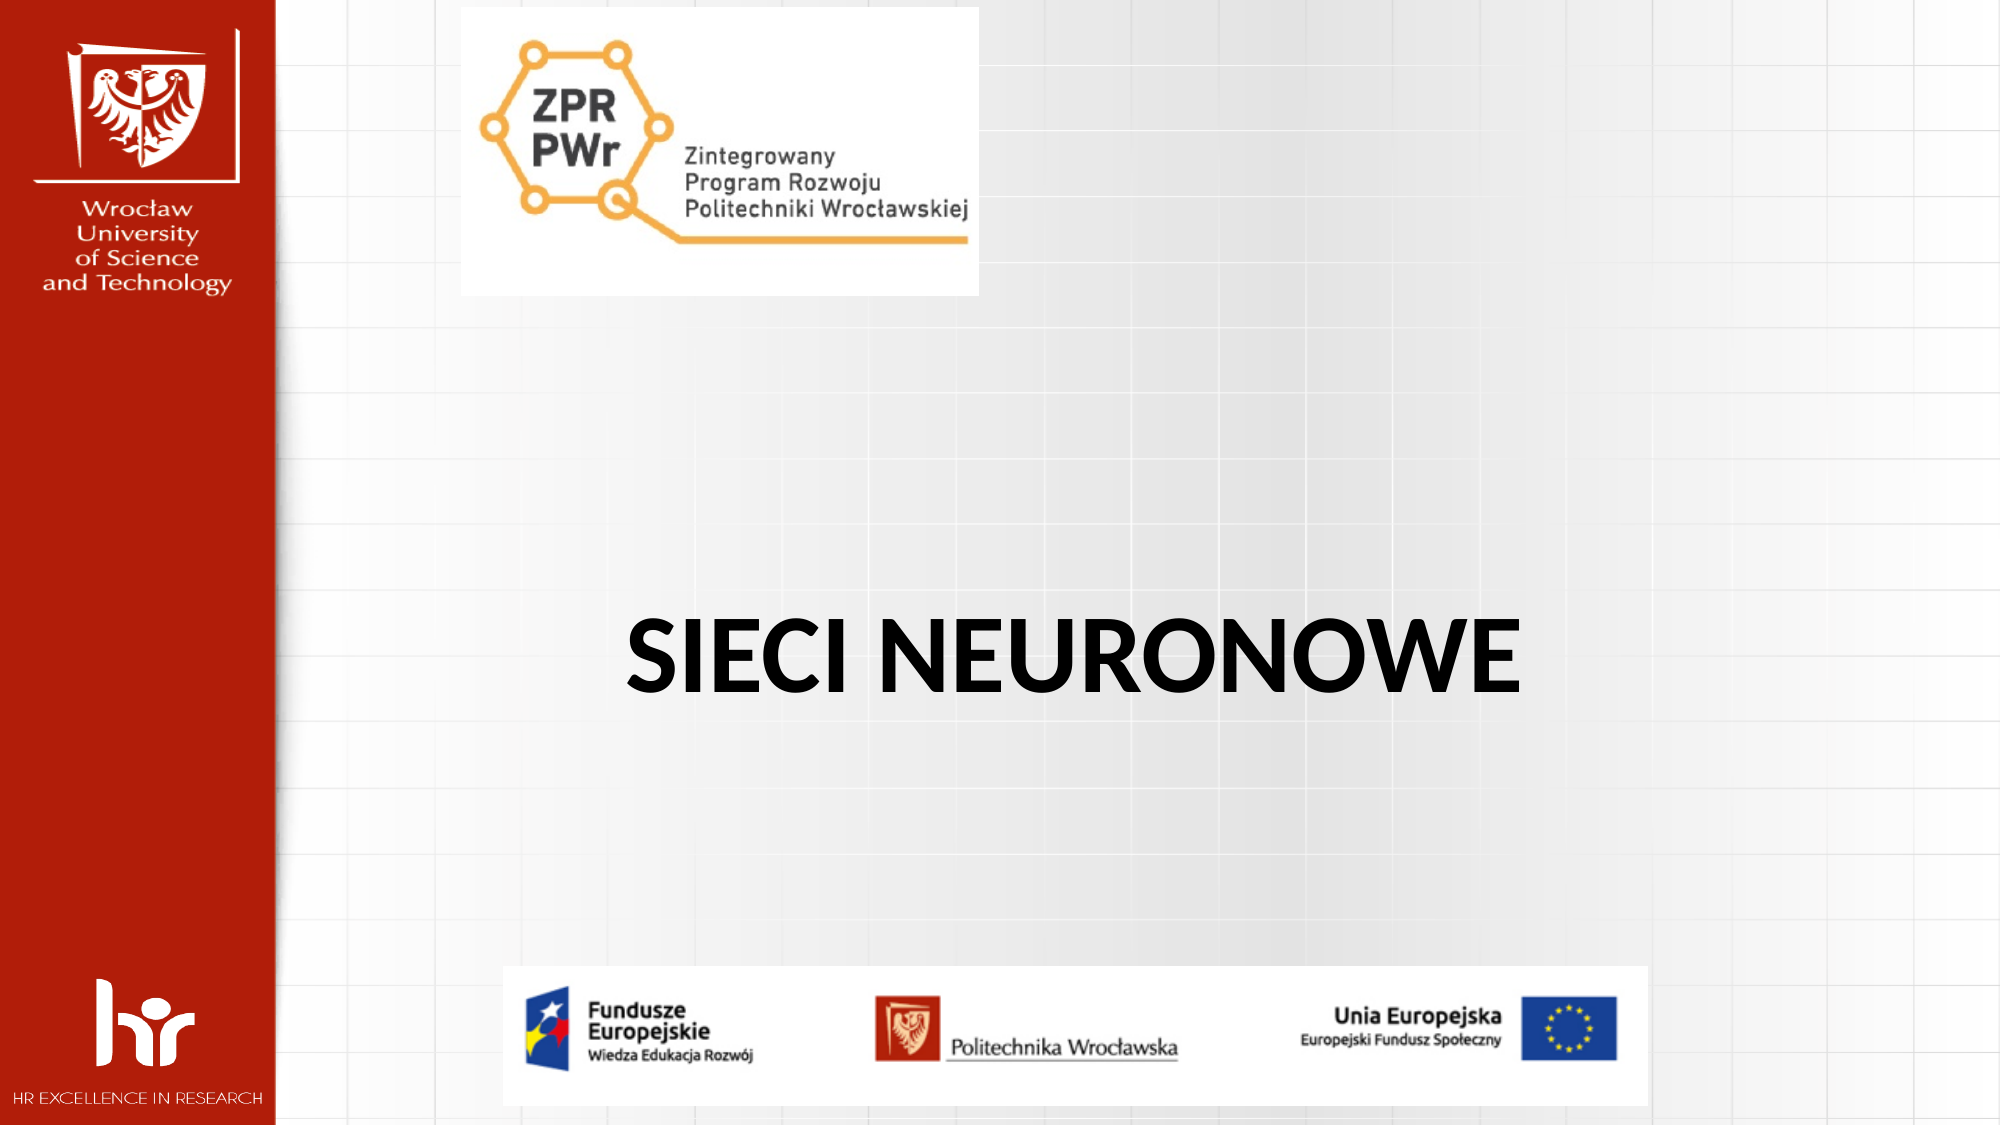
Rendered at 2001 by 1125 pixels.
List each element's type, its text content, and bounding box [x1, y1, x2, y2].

picture [0, 0, 2000, 1125]
list SIECI NEURONOWE [498, 408, 1748, 887]
